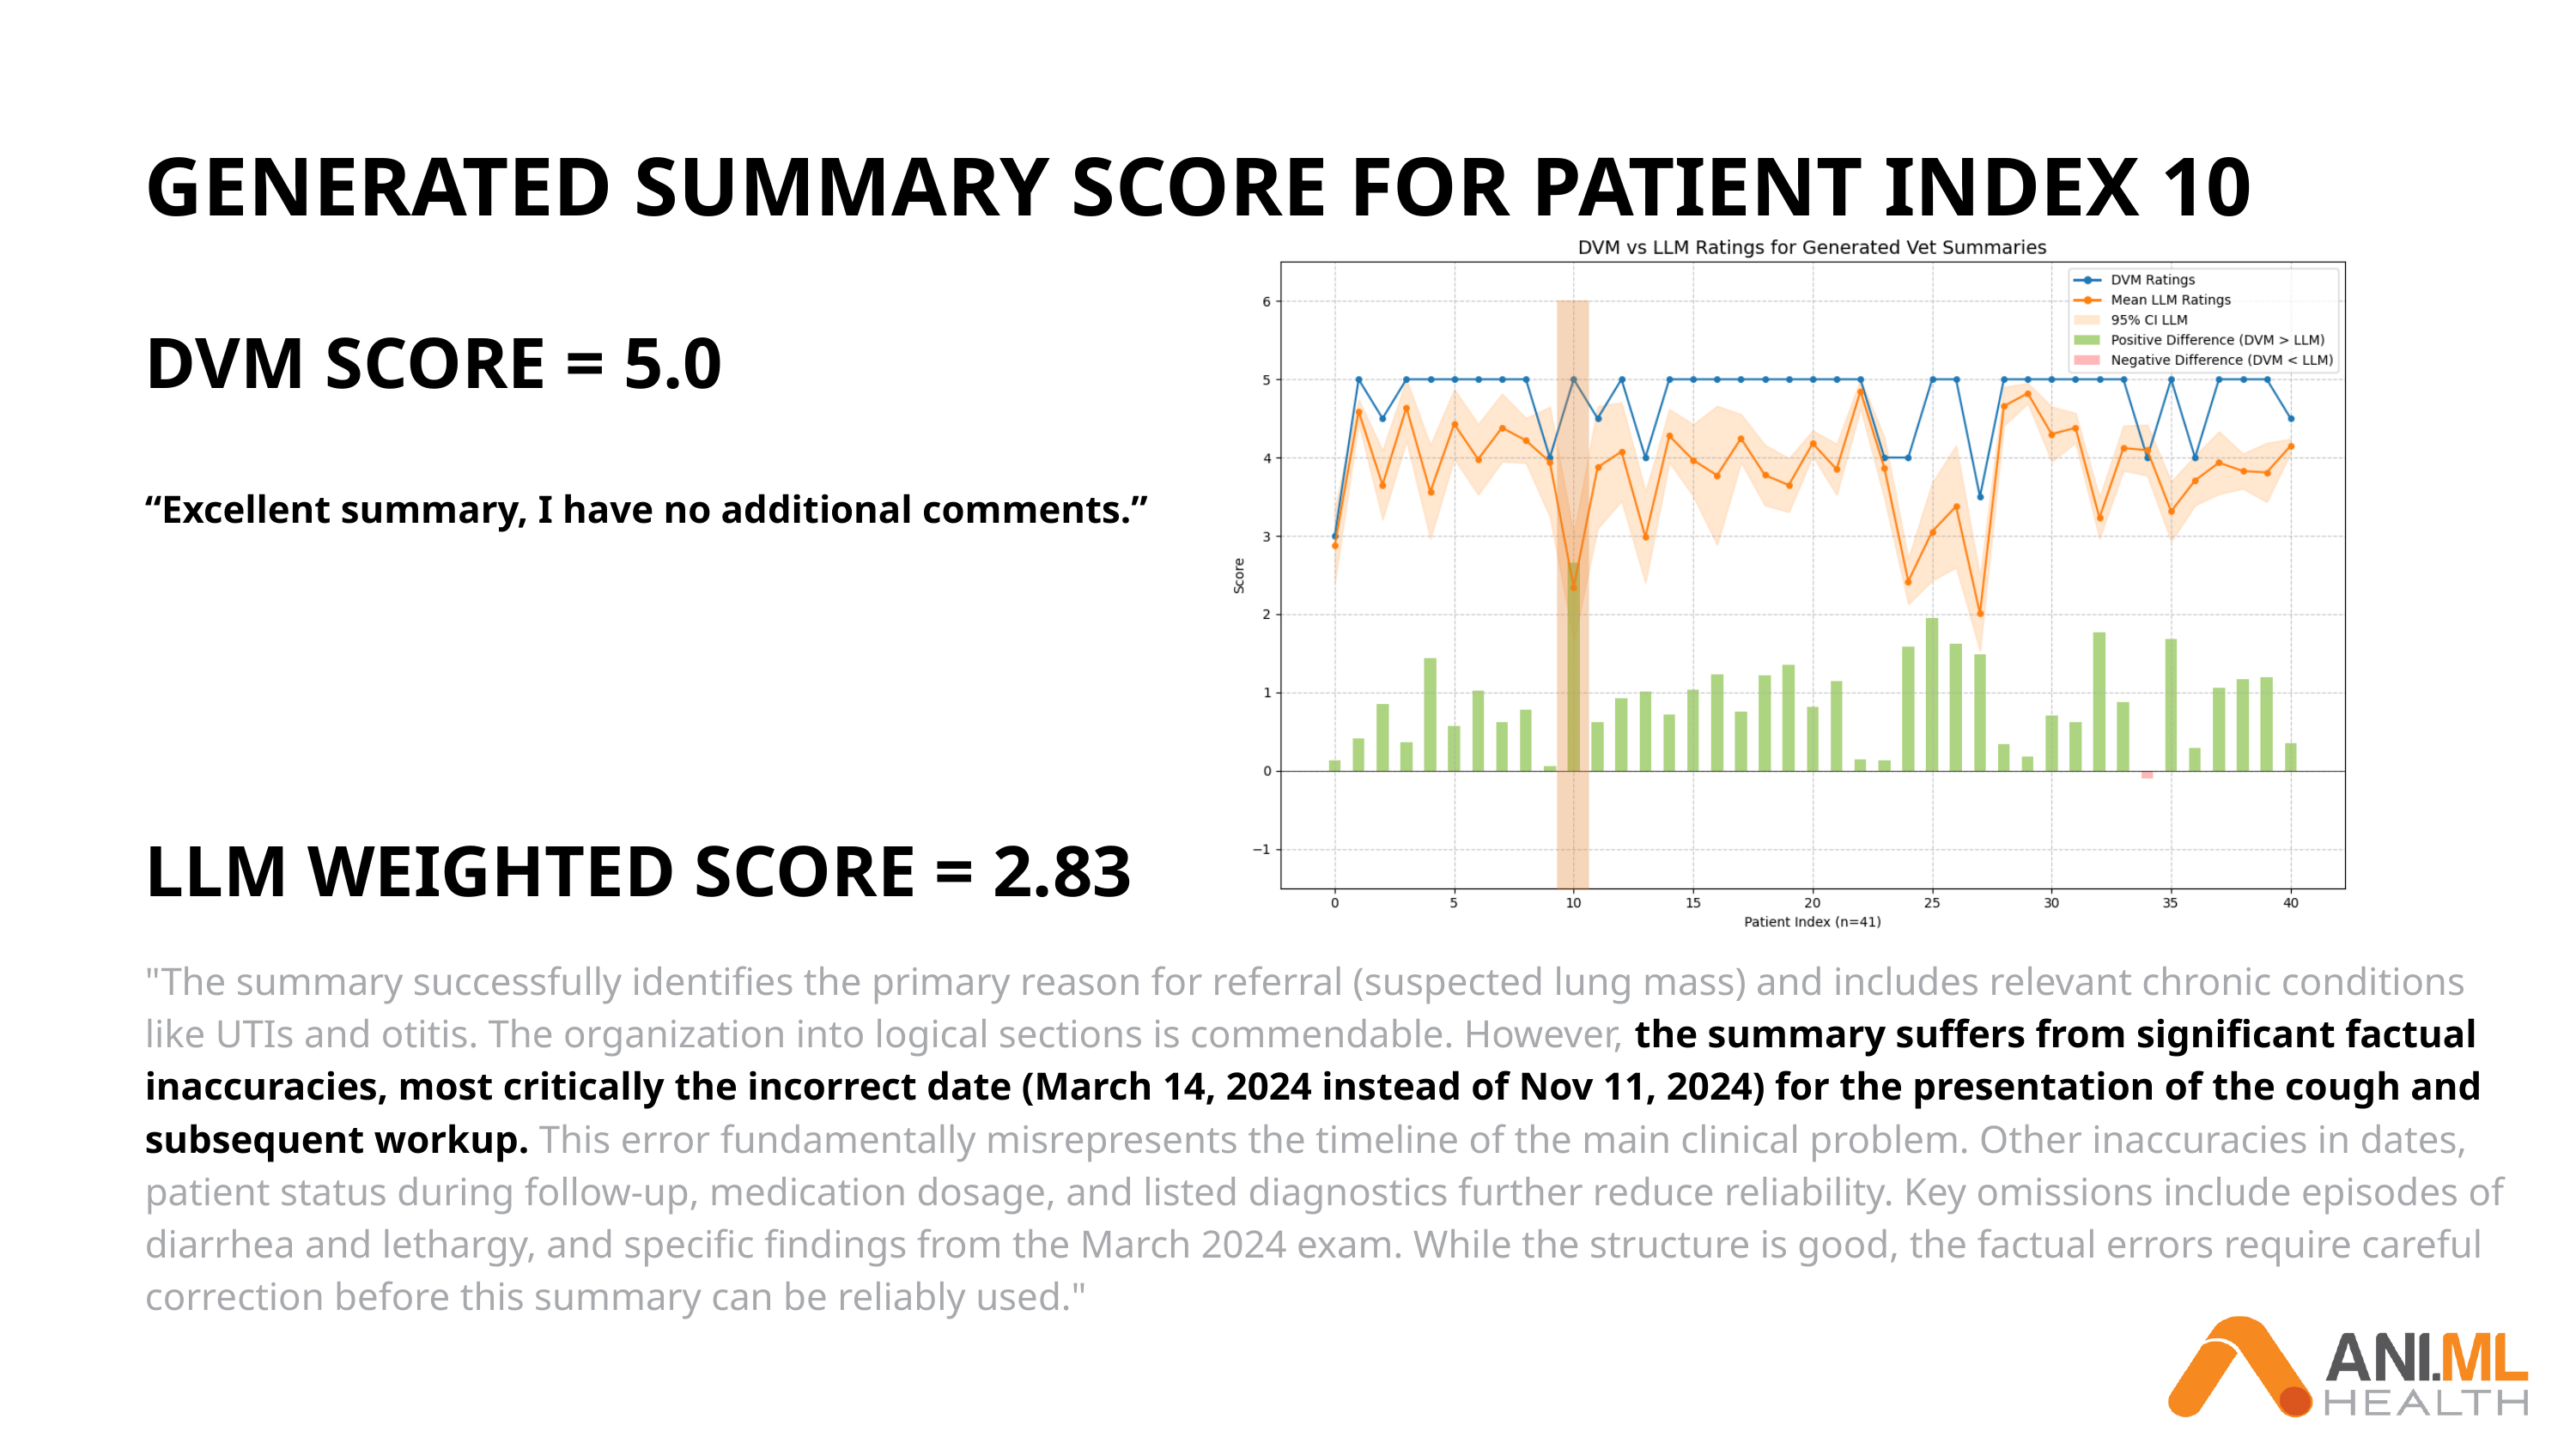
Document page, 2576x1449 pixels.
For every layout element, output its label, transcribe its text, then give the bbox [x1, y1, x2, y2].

text_box GENERATED SUMMARY SCORE FOR PATIENT INDEX 10 [144, 134, 2441, 233]
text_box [144, 304, 2354, 530]
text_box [1223, 230, 2354, 304]
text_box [1223, 539, 2354, 809]
text_box [2163, 1303, 2540, 1426]
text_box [144, 812, 2518, 1316]
